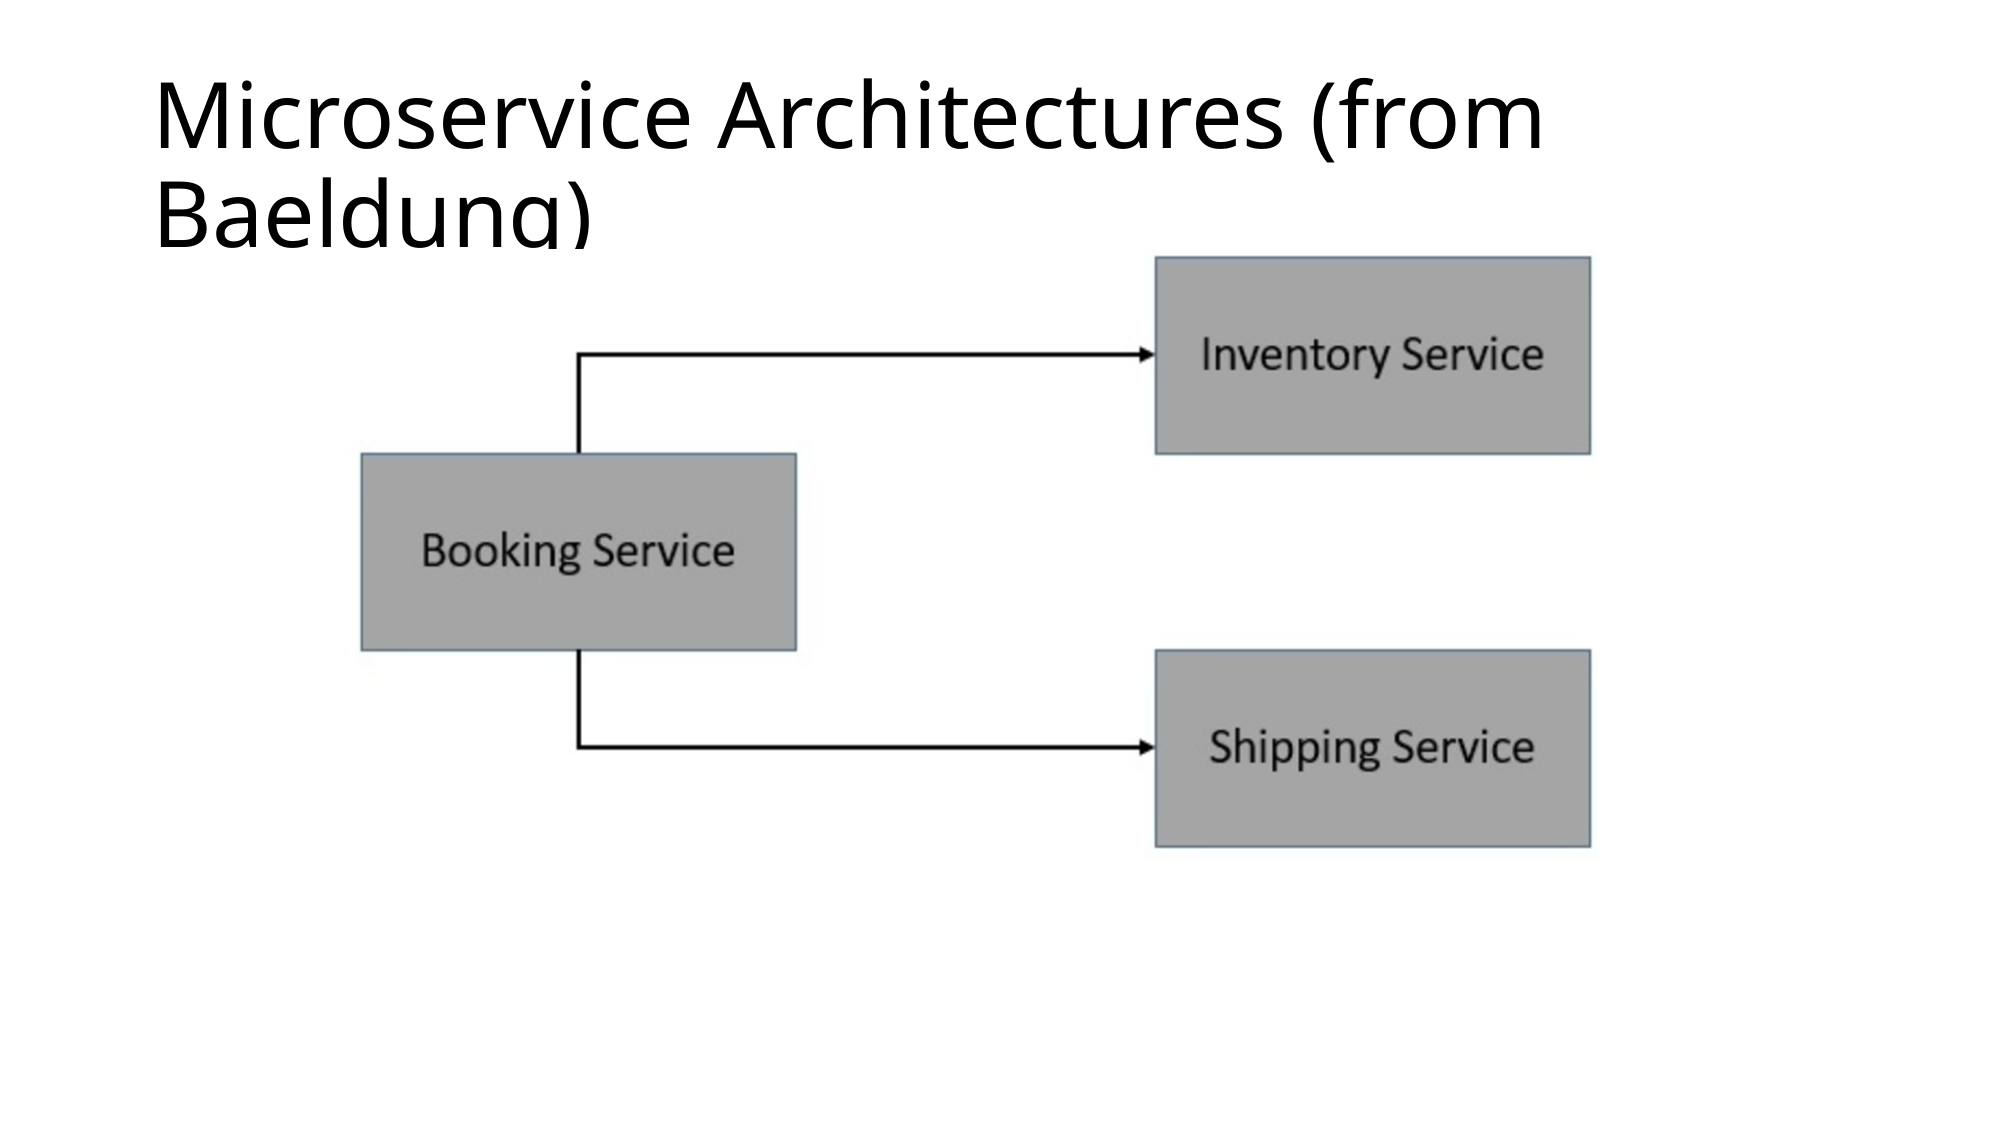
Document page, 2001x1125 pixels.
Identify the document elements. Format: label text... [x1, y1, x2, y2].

picture [316, 249, 1684, 876]
title Microservice Architectures (from Baeldung) [137, 59, 1863, 278]
